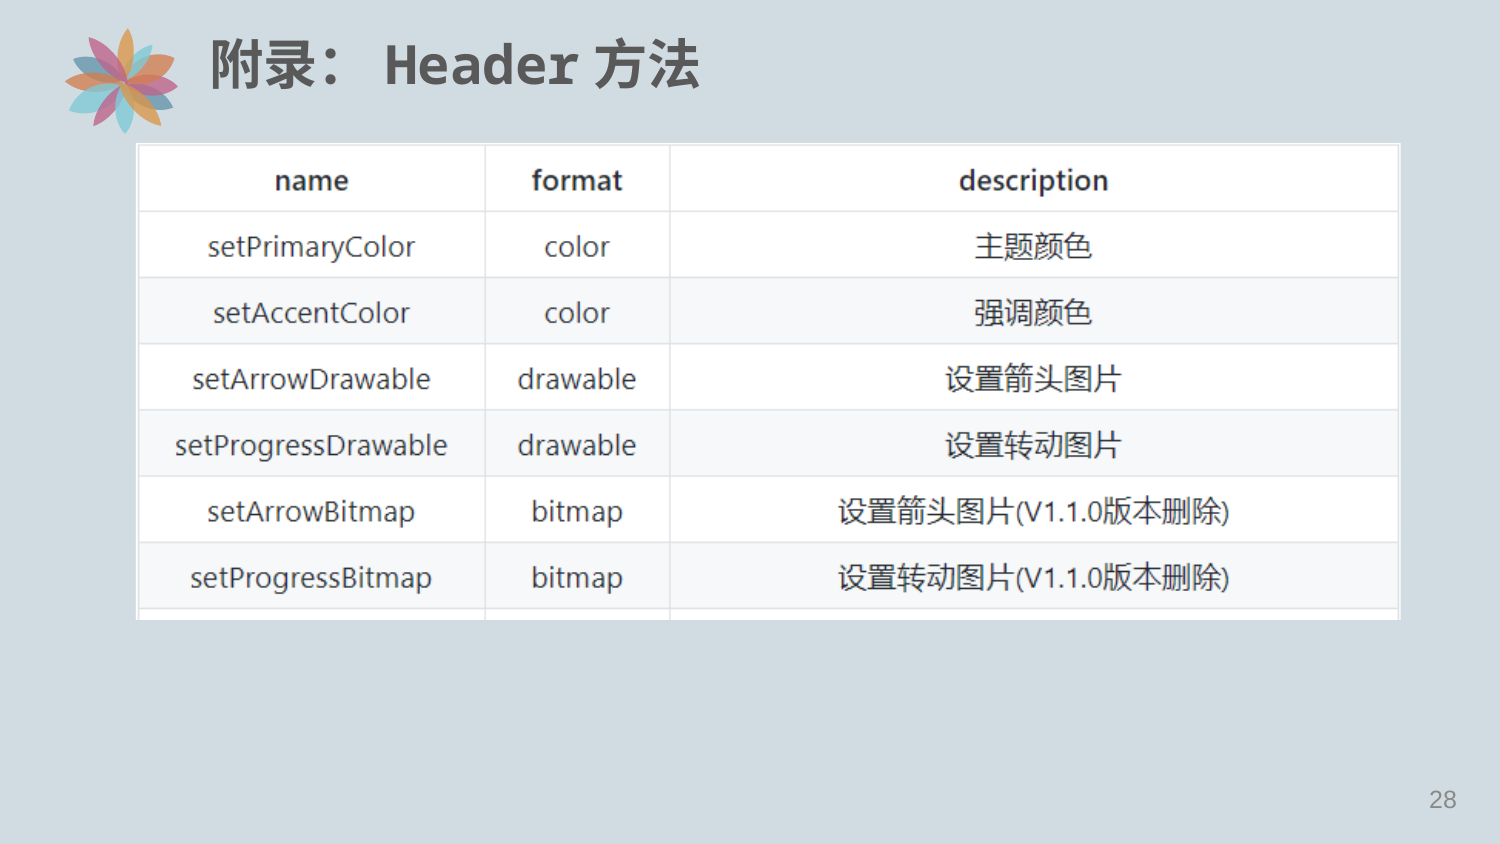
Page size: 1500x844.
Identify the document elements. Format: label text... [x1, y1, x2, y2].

title 附录：Header方法 [194, 23, 1195, 122]
picture [135, 143, 1401, 620]
slide_number 27 [1364, 776, 1473, 822]
